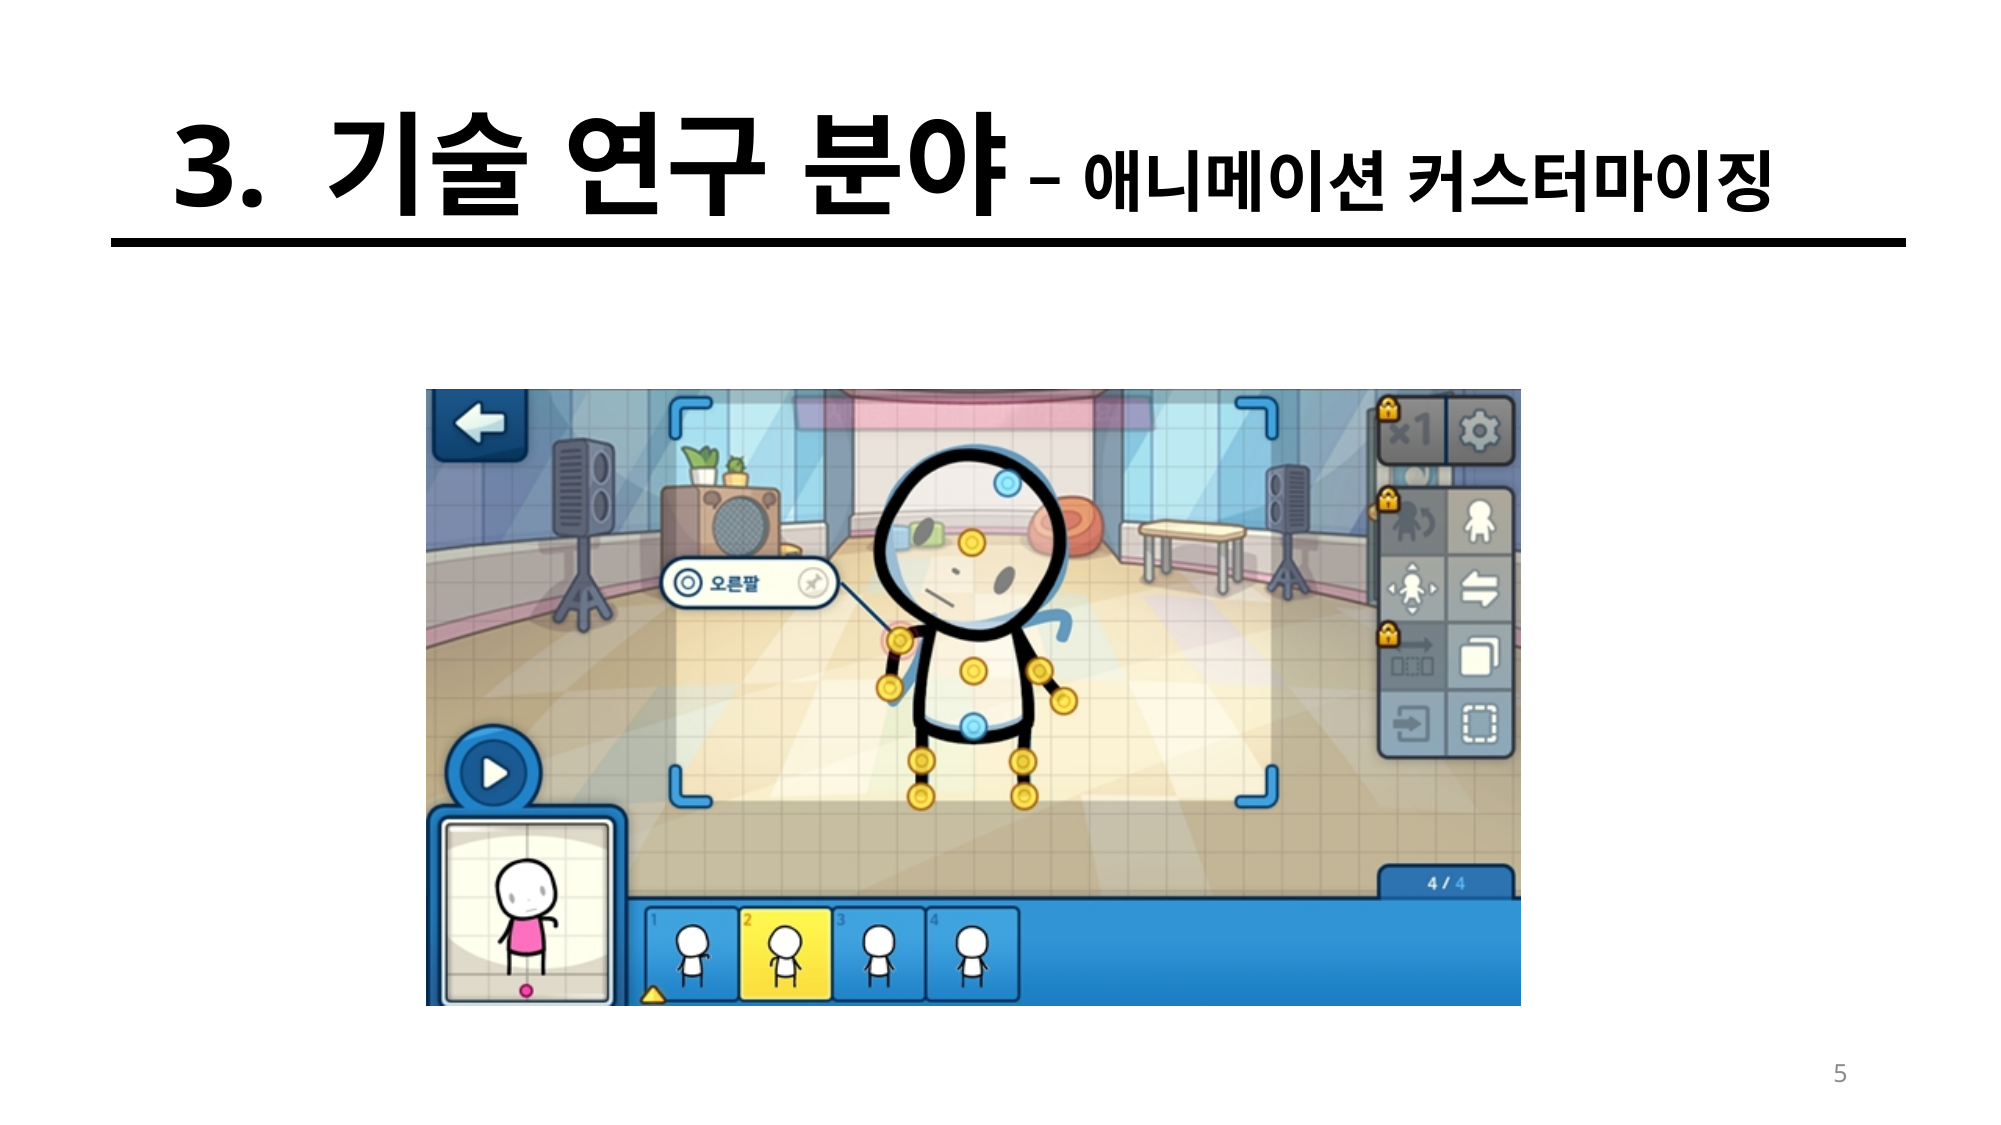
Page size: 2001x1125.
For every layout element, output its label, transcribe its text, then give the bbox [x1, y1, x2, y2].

slide_number 5 [1412, 1042, 1863, 1103]
text_box 3. 기술 연구 분야 – 애니메이션 커스터마이징 [157, 46, 1793, 237]
picture [426, 389, 1521, 1006]
